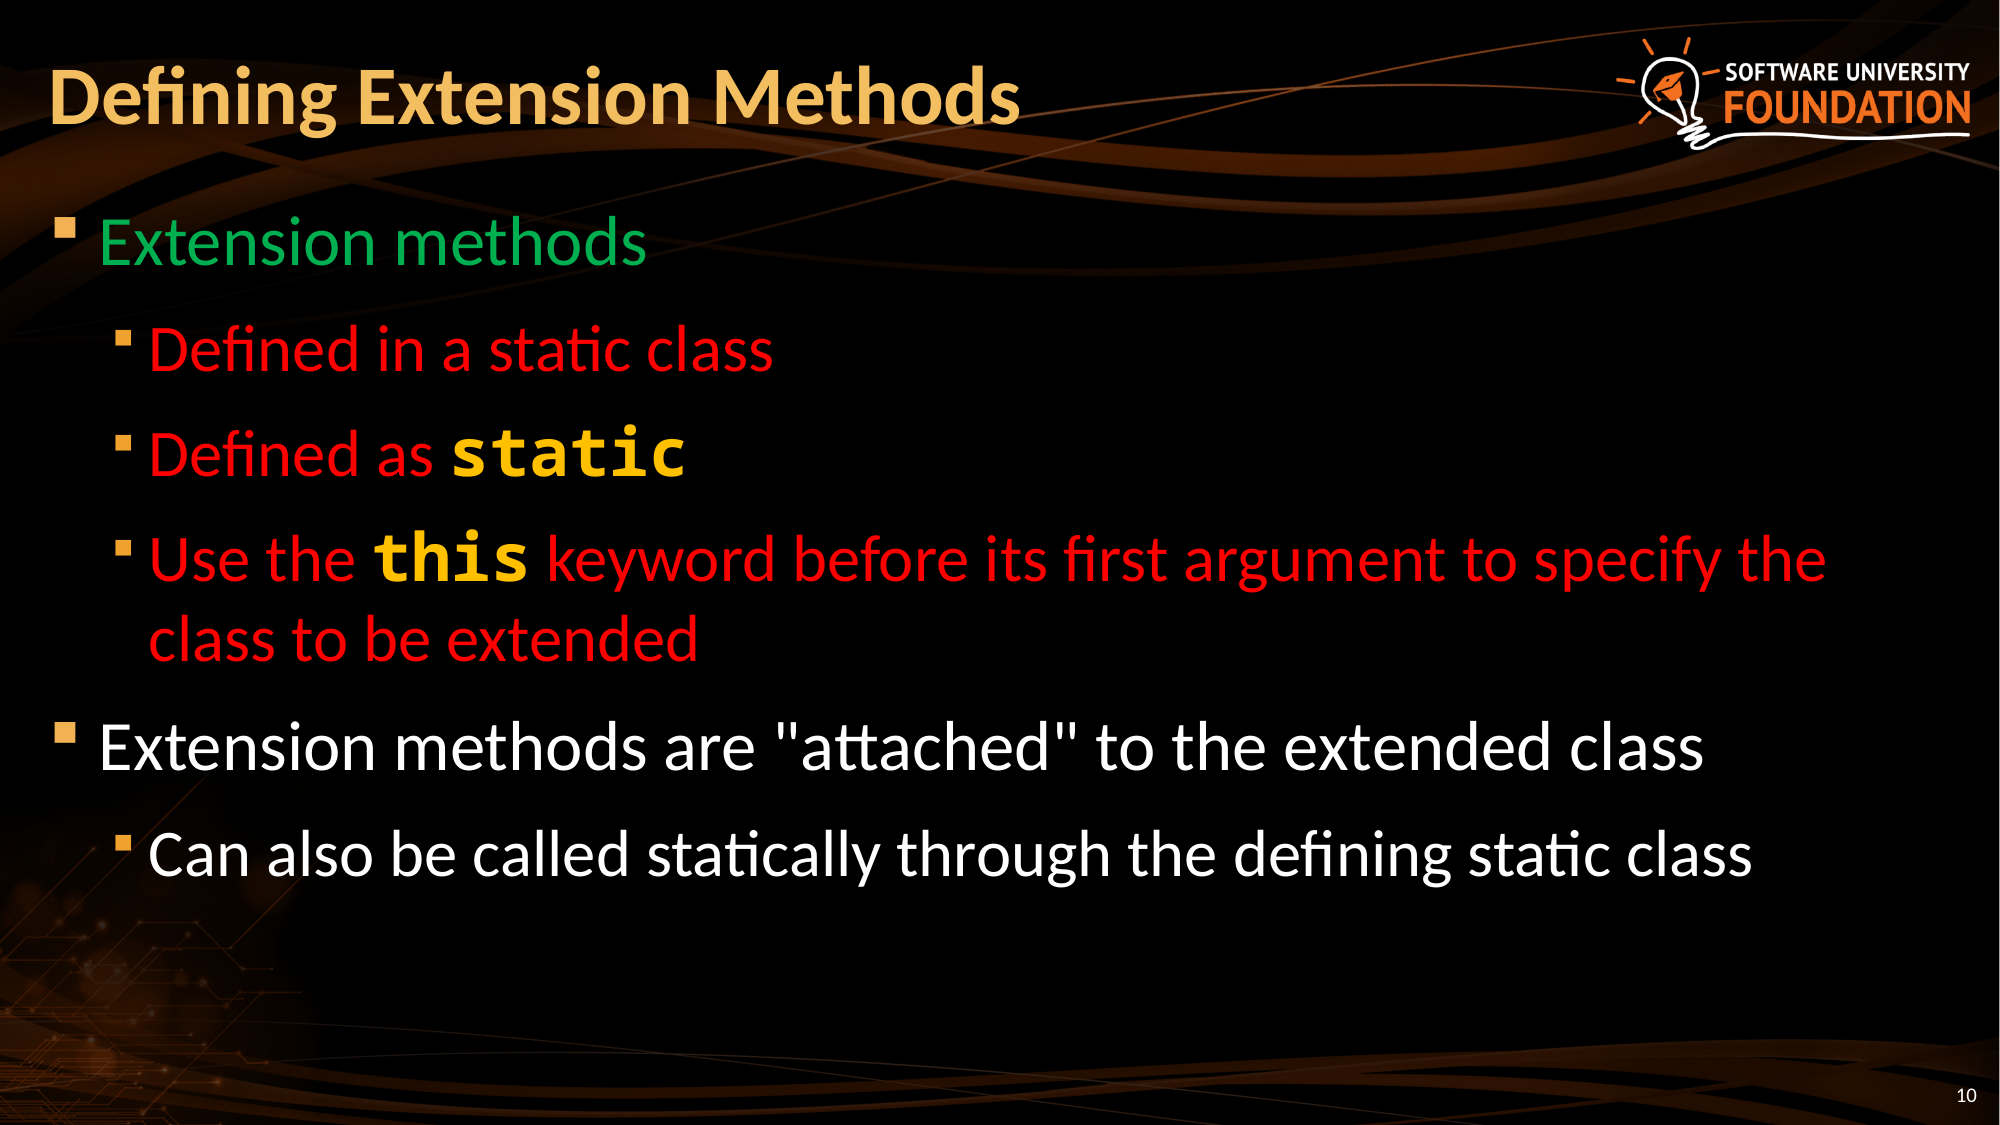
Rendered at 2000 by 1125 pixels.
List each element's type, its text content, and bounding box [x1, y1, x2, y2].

picture [0, 0, 2000, 1125]
title Defining Extension Methods [30, 6, 1602, 189]
slide_number 10 [1882, 1074, 1983, 1113]
list Extension methods Defined in a static class Defined as static Use the this keyword before its first argument to specify the class to be extended Extension methods are "attached" to the extended class Can also be called statically through the defining static class [31, 188, 1968, 1103]
